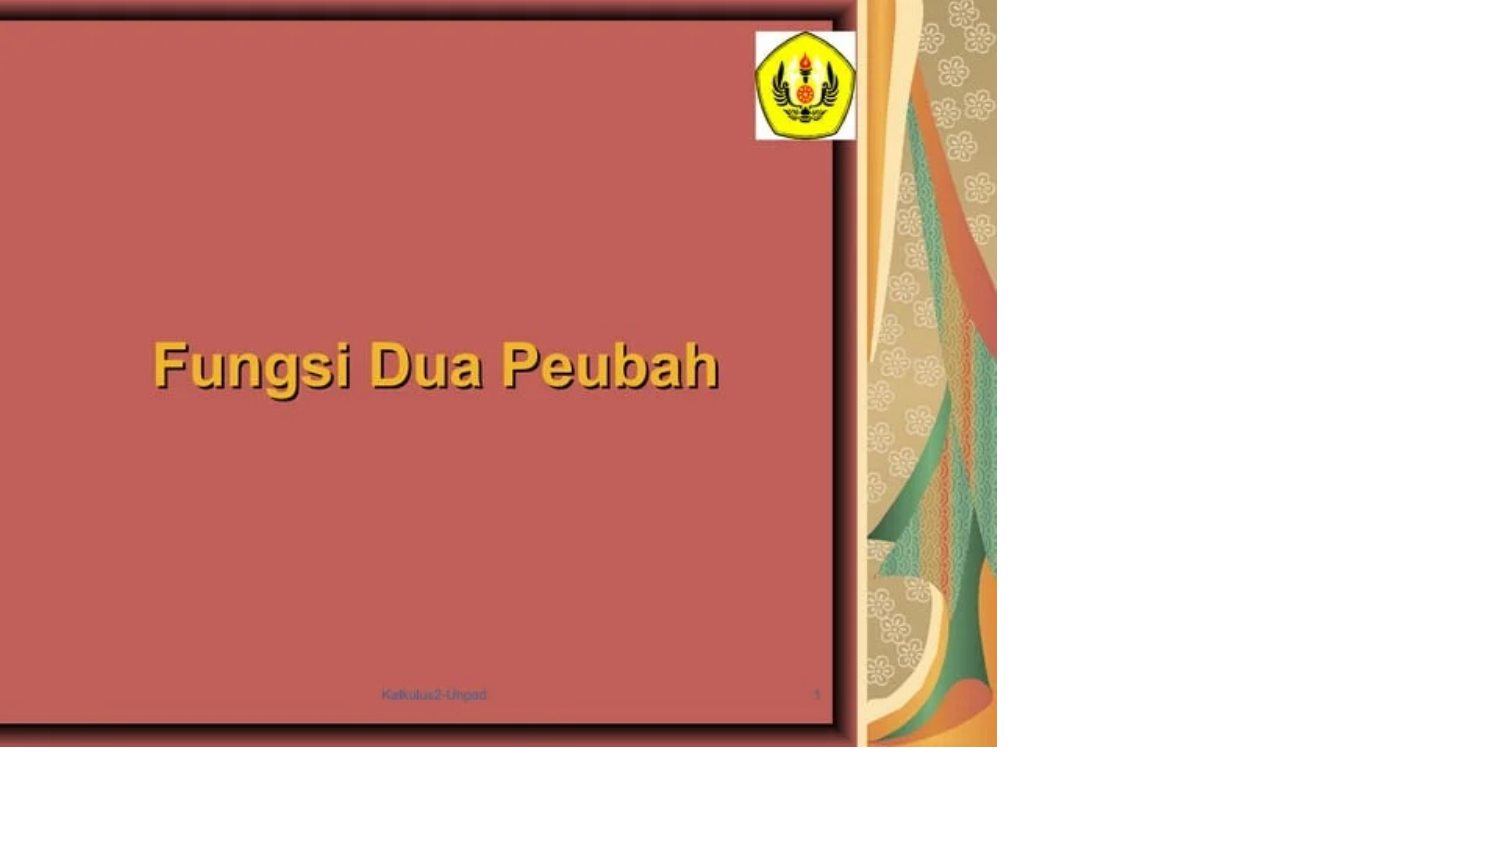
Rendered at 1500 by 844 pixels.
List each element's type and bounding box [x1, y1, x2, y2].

picture [0, 0, 997, 748]
